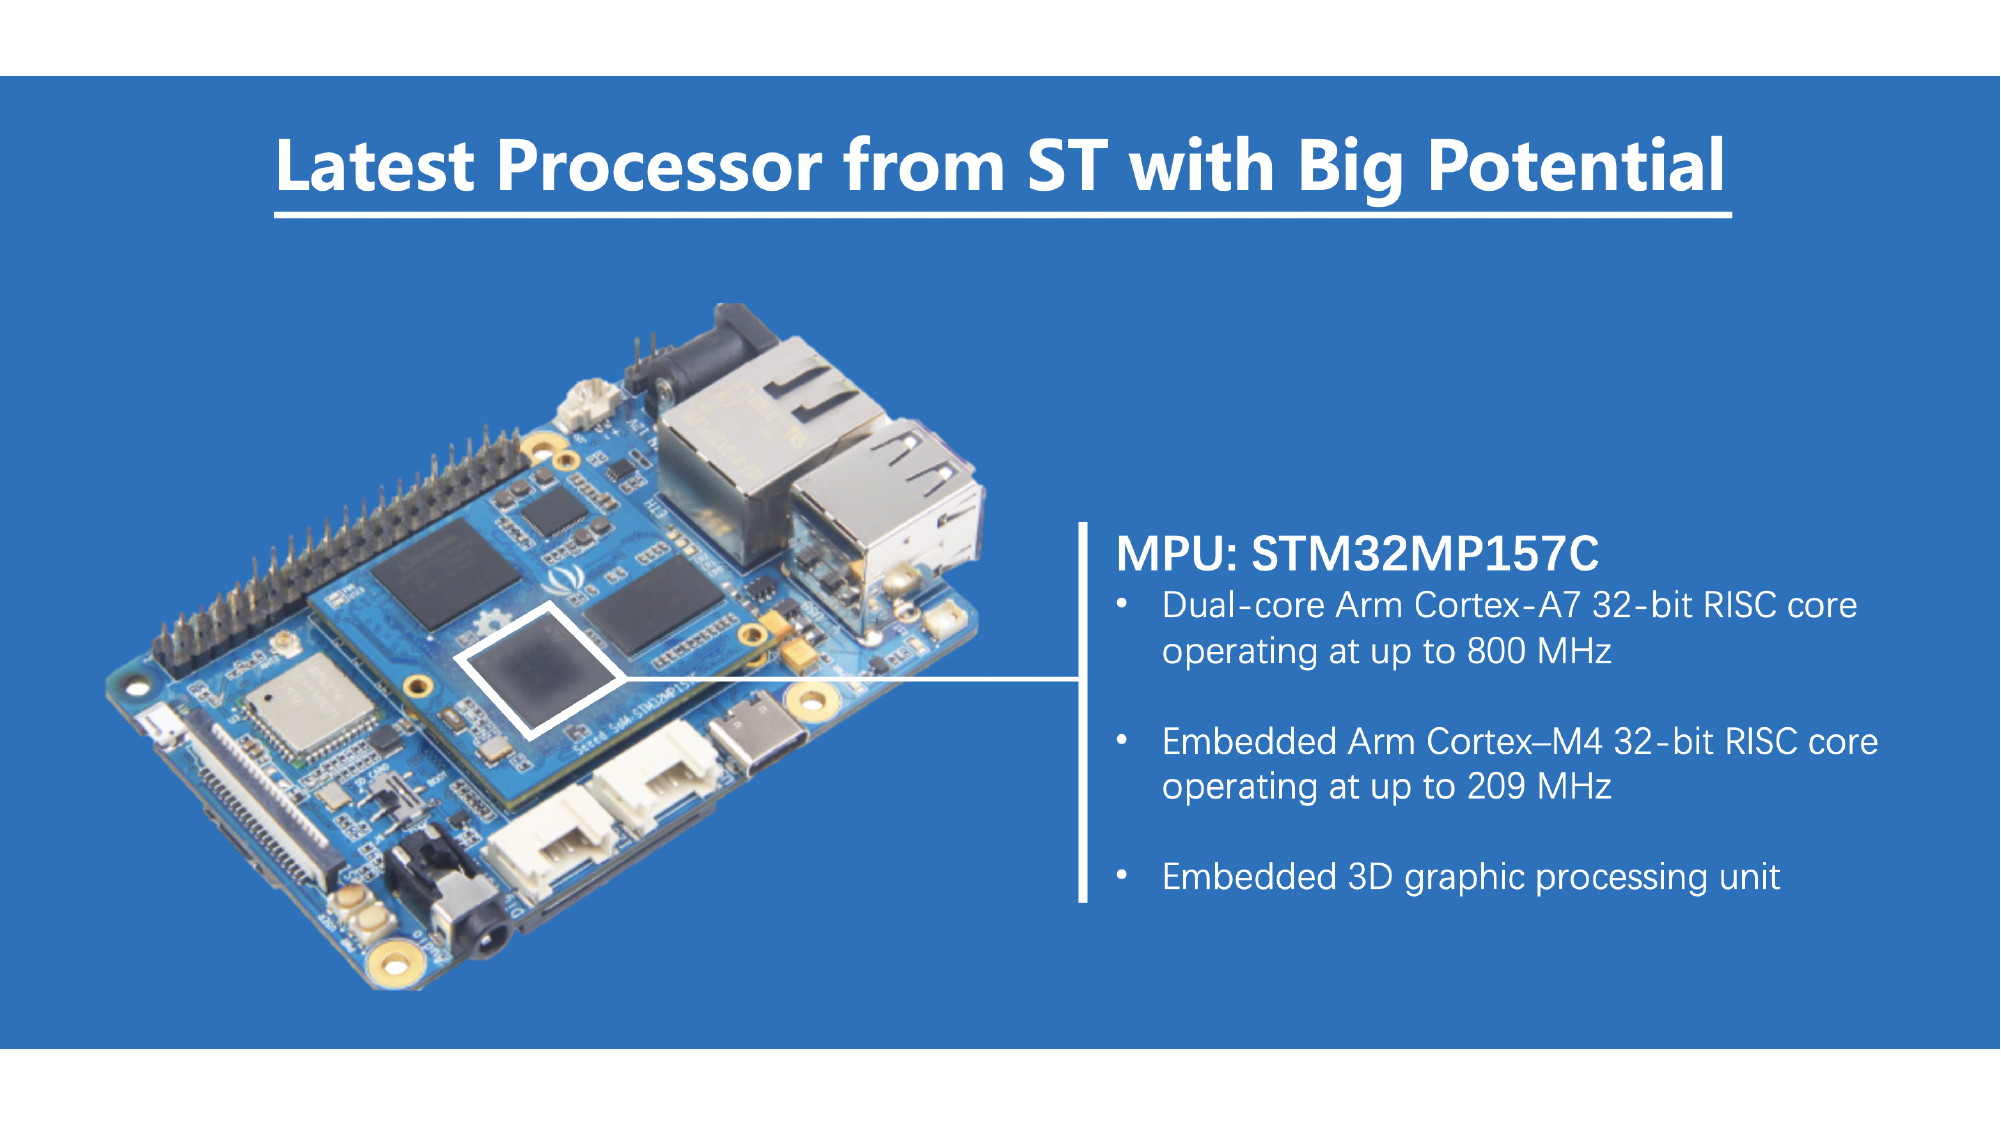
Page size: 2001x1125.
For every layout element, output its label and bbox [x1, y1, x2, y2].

picture [0, 76, 2000, 1049]
